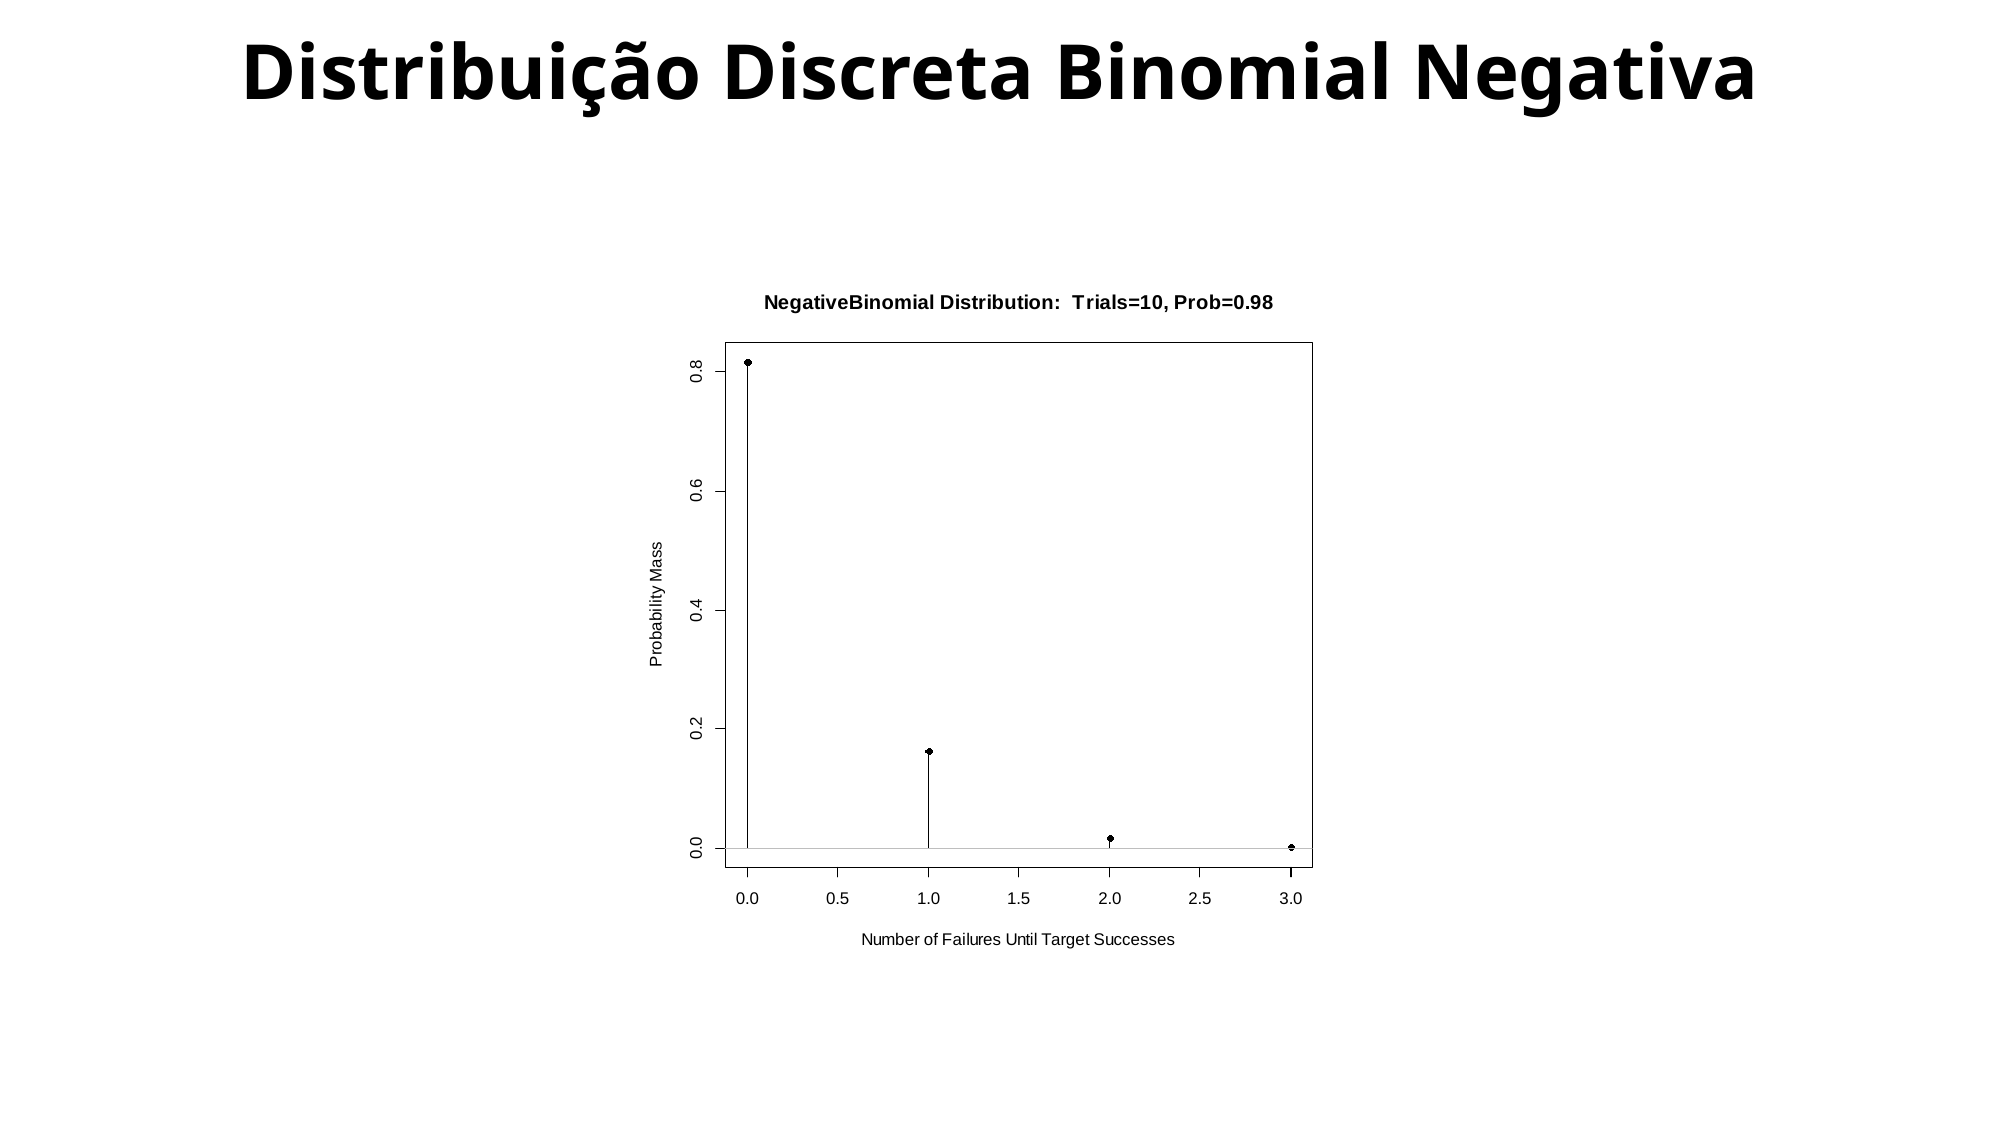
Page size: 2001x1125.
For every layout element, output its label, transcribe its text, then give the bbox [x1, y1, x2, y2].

title Distribuição Discreta Binomial Negativa [137, 26, 1863, 125]
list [642, 259, 1355, 969]
